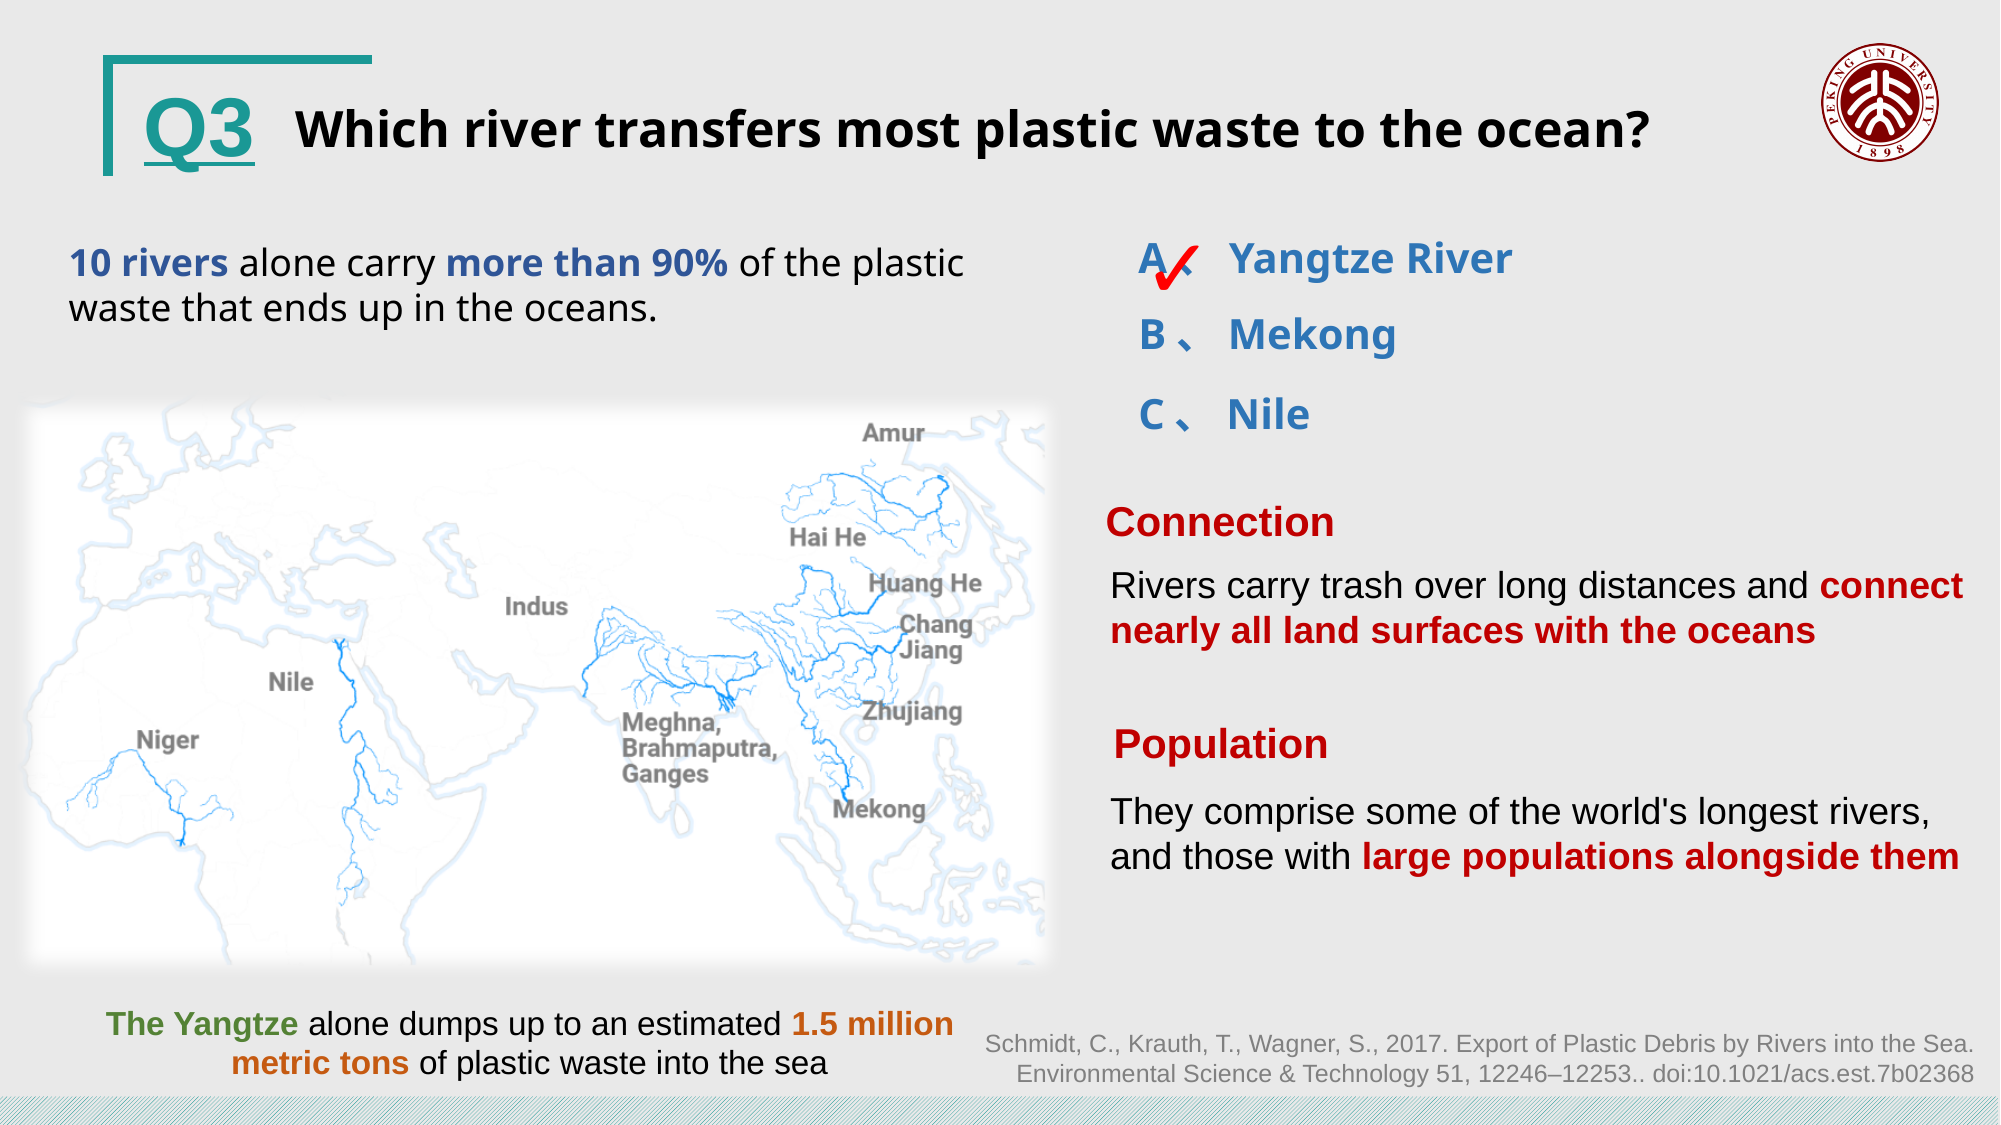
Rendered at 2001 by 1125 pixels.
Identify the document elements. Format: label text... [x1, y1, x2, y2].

text_box Which river transfers most plastic waste to the ocean? [280, 90, 1763, 165]
text_box ✓ [1128, 207, 1229, 323]
text_box Connection [1090, 487, 1402, 553]
text_box They comprise some of the world's longest rivers, and those with large populations alongside them [1095, 779, 1990, 885]
text_box 10 rivers alone carry more than 90% of the plastic waste that ends up in the oceans. [53, 231, 1022, 337]
text_box The Yangtze alone dumps up to an estimated 1.5 million metric tons of plastic waste into the sea [45, 994, 1014, 1089]
text_box Rivers carry trash over long distances and connect nearly all land surfaces with the oceans [1095, 553, 1990, 659]
text_box A、Yangtze River [1123, 224, 1128, 290]
picture [1821, 43, 1939, 162]
text_box A、Yangtze River [1229, 224, 1543, 290]
text_box C、Nile [1123, 380, 1587, 446]
text_box Population [1098, 708, 1409, 774]
text_box Schmidt, C., Krauth, T., Wagner, S., 2017. Export of Plastic Debris by Rivers into the Sea. Environmental Science & Technology 51, 12246–12253.. doi:10.1021/acs.est.7b02368 [878, 1020, 1992, 1095]
text_box Q3 [128, 66, 271, 181]
picture [10, 390, 1066, 982]
text_box B、Mekong [1123, 300, 1794, 365]
